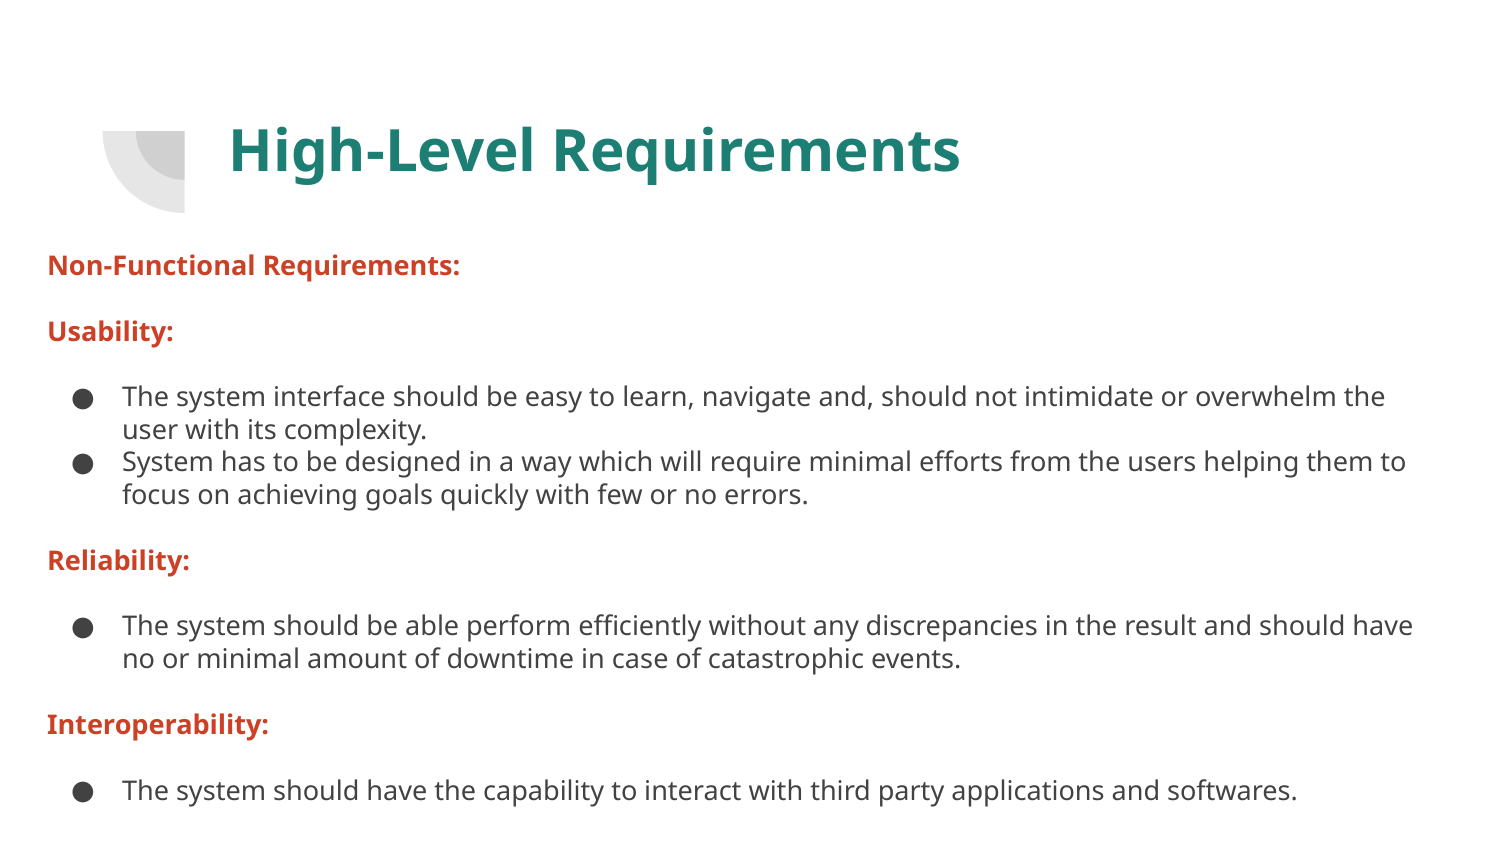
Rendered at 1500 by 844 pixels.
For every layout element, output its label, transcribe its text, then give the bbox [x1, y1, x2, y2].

list Non-Functional Requirements: Usability: The system interface should be easy to learn, navigate and, should not intimidate or overwhelm the user with its complexity. System has to be designed in a way which will require minimal efforts from the users helping them to focus on achieving goals quickly with few or no errors. Reliability: The system should be able perform efficiently without any discrepancies in the result and should have no or minimal amount of downtime in case of catastrophic events. Interoperability: The system should have the capability to interact with third party applications and softwares. [32, 228, 1443, 772]
title High-Level Requirements [213, 98, 1368, 228]
